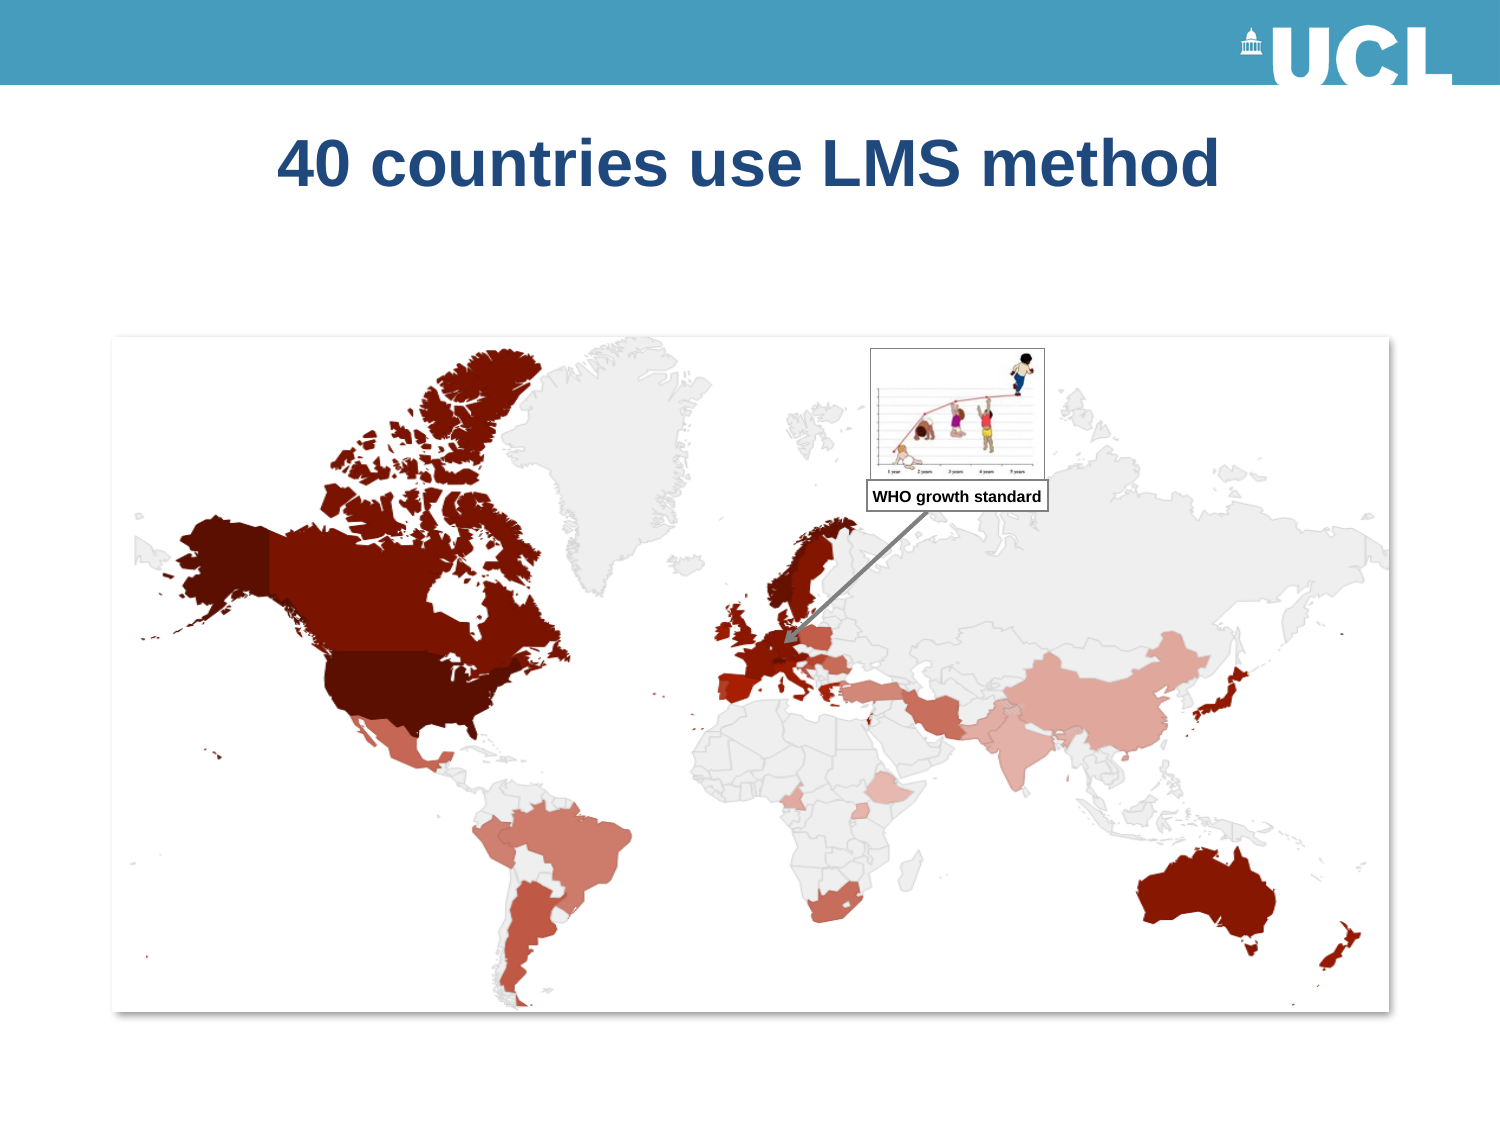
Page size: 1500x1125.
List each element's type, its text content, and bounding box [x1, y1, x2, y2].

title 40 countries use LMS method [0, 112, 1500, 362]
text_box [865, 348, 1050, 512]
picture [0, 0, 1500, 85]
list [53, 337, 1448, 1012]
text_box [783, 511, 928, 644]
